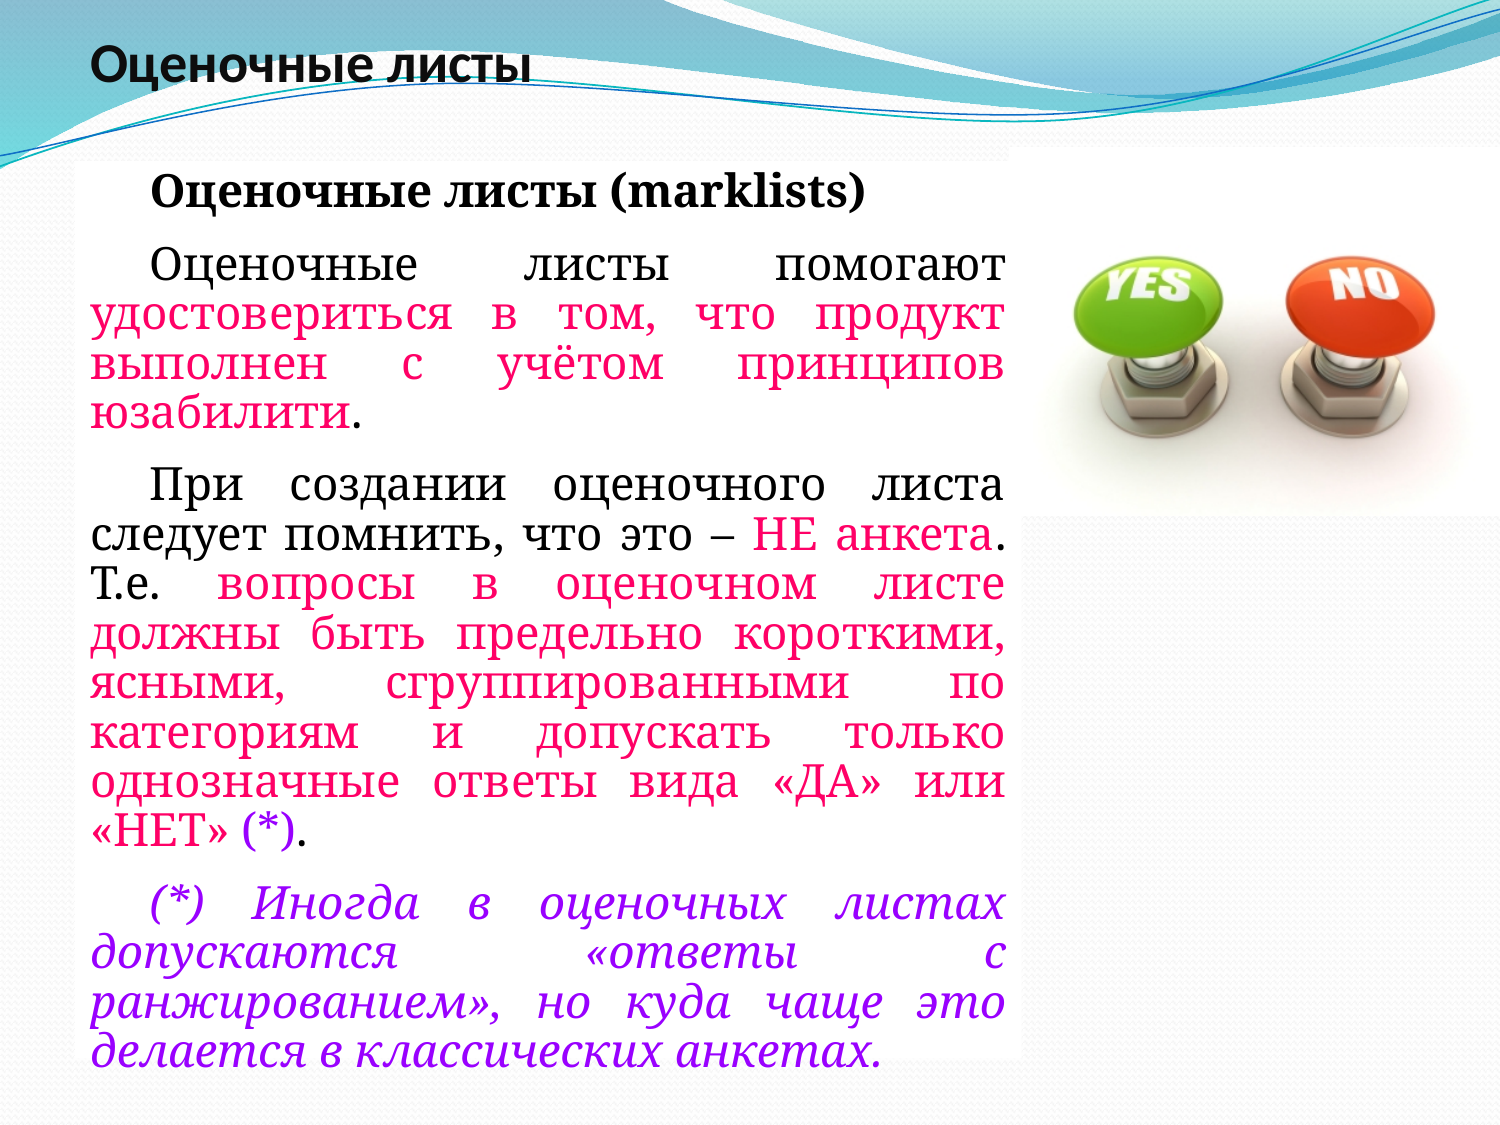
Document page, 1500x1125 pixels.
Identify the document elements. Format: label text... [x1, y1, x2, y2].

picture [1009, 147, 1500, 516]
list Оценочные листы (marklists) Оценочные листы помогают удостовериться в том, что продукт выполнен с учётом принципов юзабилити. При создании оценочного листа следует помнить, что это – НЕ анкета. Т.е. вопросы в оценочном листе должны быть предельно короткими, ясными, сгруппированными по категориям и допускать только однозначные ответы вида «ДА» или «НЕТ» (*). (*) Иногда в оценочных листах допускаются «ответы с ранжированием», но куда чаще это делается в классических анкетах. [75, 160, 1022, 1059]
title Оценочные листы [75, 19, 1425, 102]
